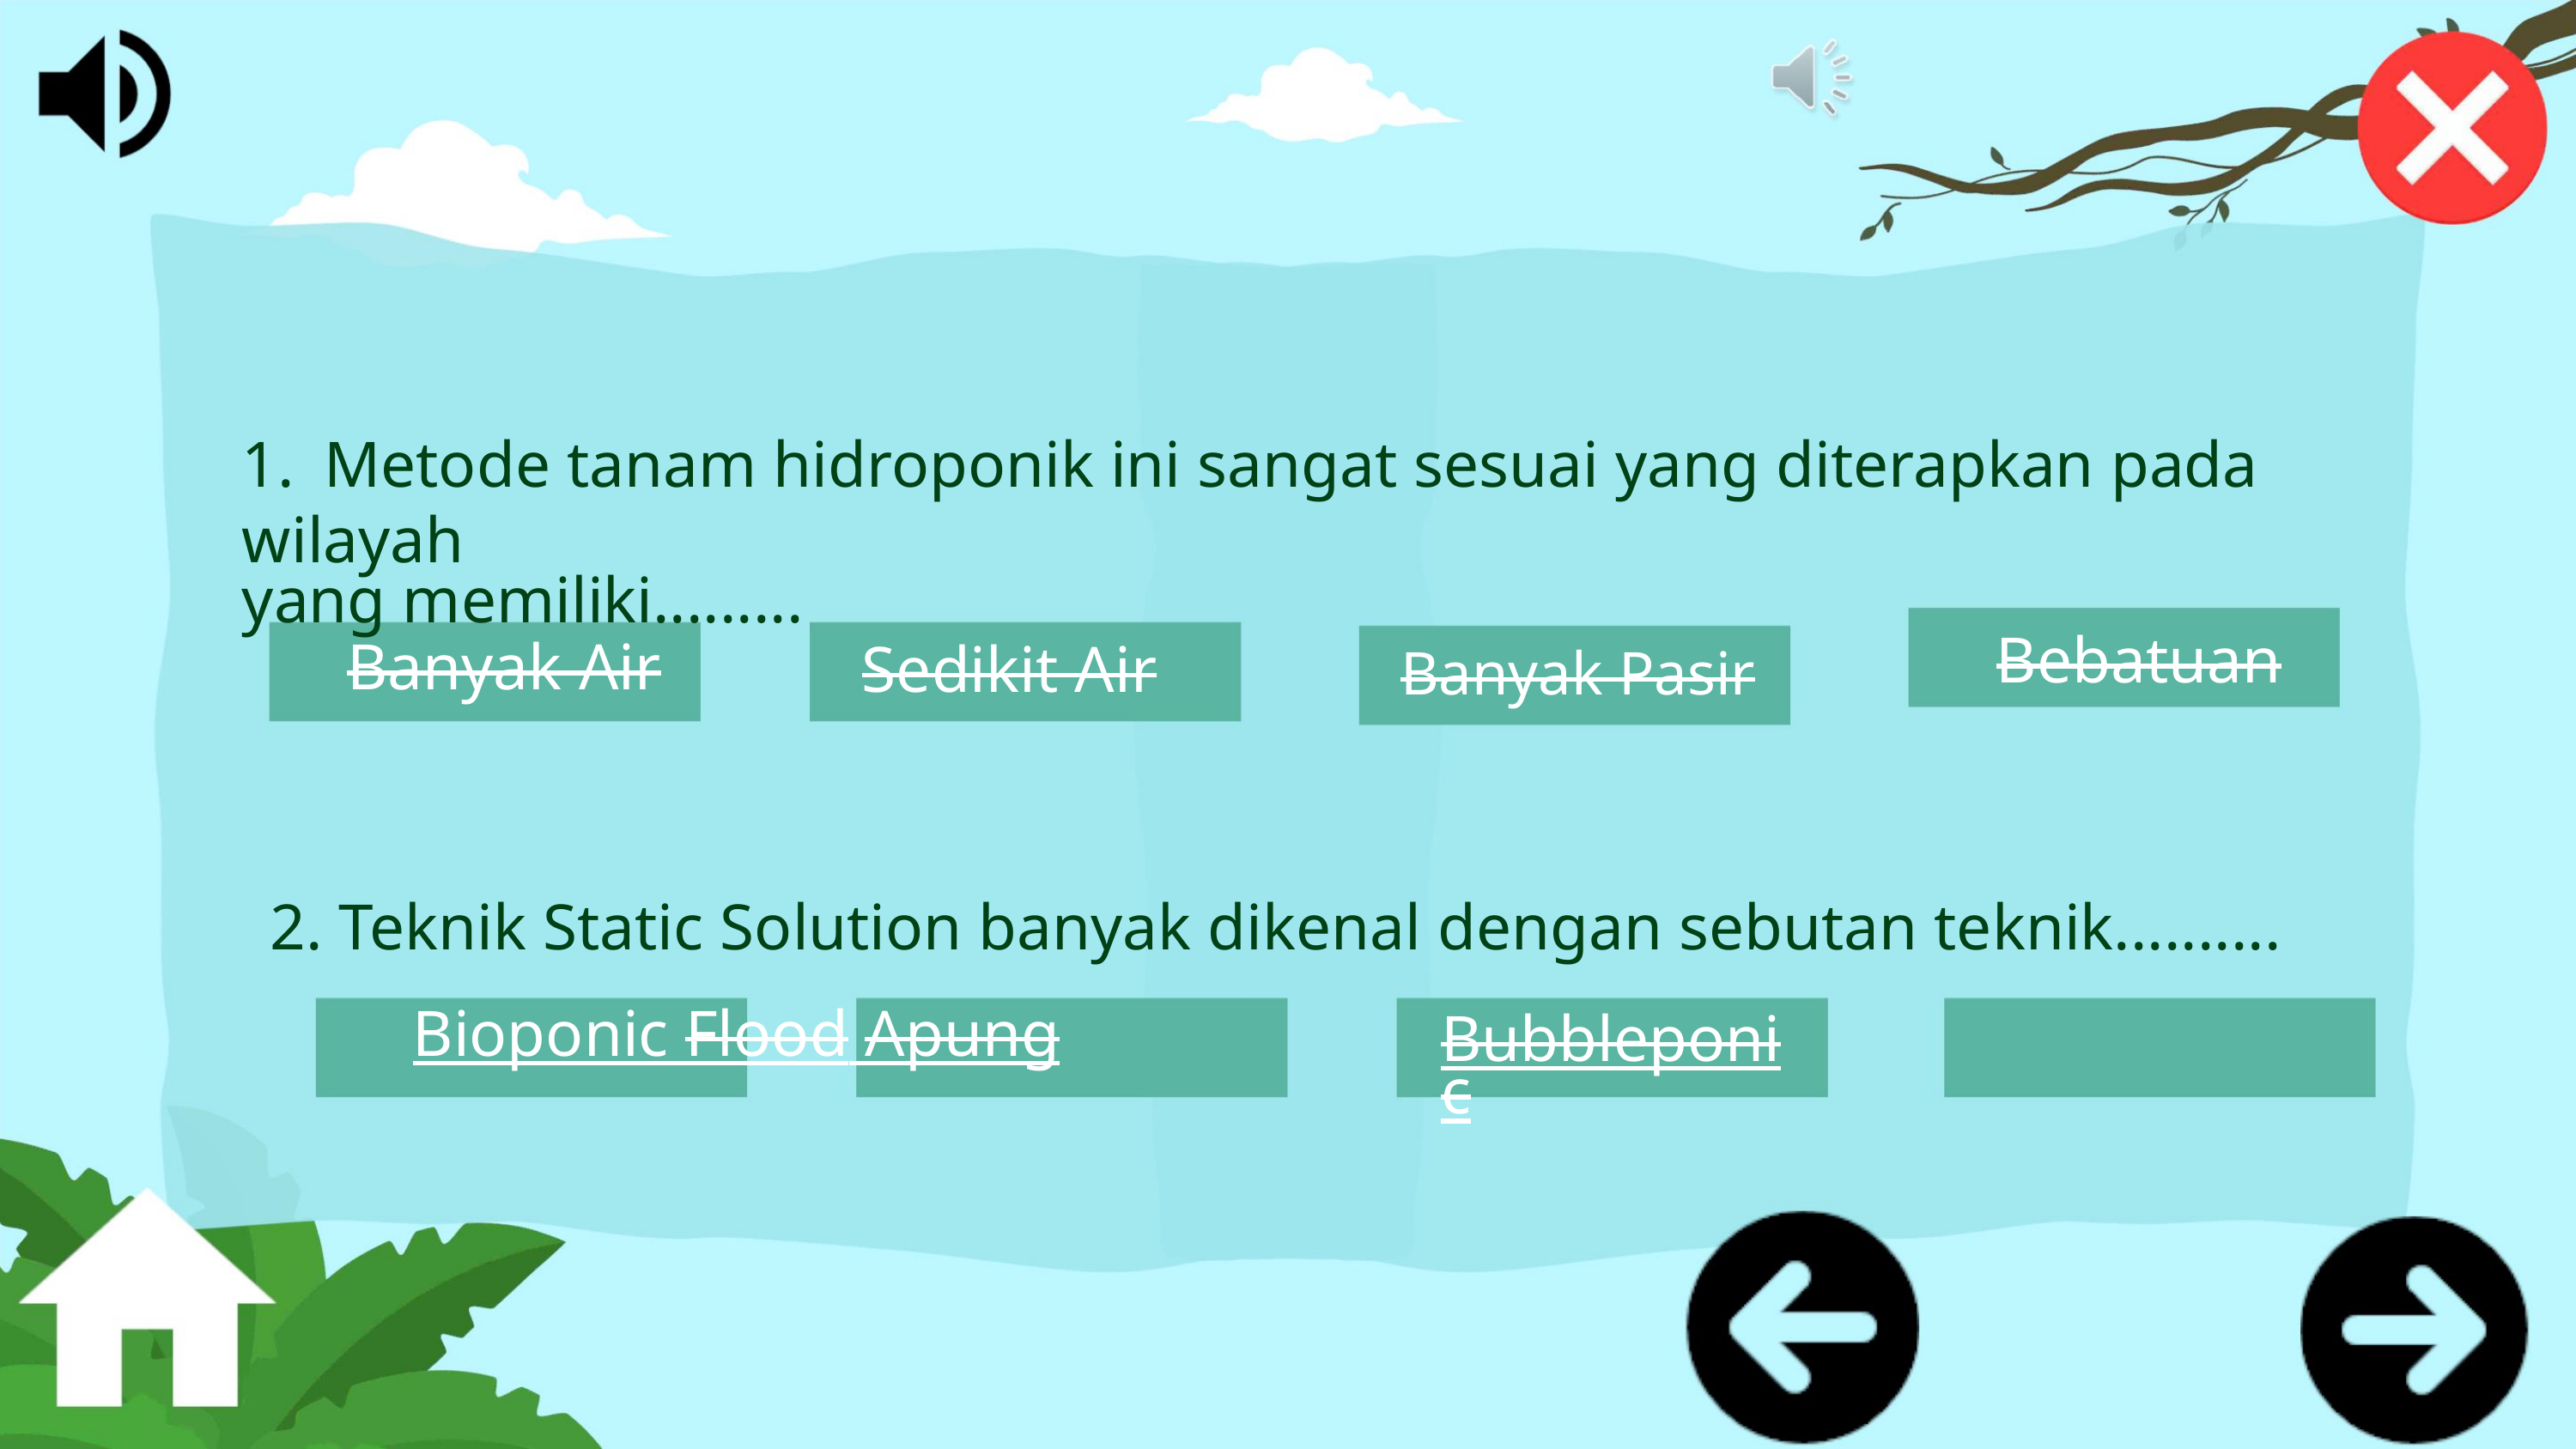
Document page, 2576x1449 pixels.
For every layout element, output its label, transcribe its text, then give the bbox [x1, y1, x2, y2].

text_box Sedikit Air [861, 628, 1163, 706]
text_box [0, 0, 2576, 1449]
text_box Bebatuan [1996, 619, 2290, 696]
text_box 1. Metode tanam hidroponik ini sangat sesuai yang diterapkan pada wilayah yang memiliki......... [241, 423, 2366, 636]
text_box Banyak Air [347, 626, 665, 703]
text_box 2. Teknik Static Solution banyak dikenal dengan sebutan teknik.......... Bioponic Flood Apung [270, 886, 2285, 1079]
text_box Bubbleponic [1441, 1008, 1807, 1084]
text_box Banyak Pasir [1400, 635, 1762, 707]
